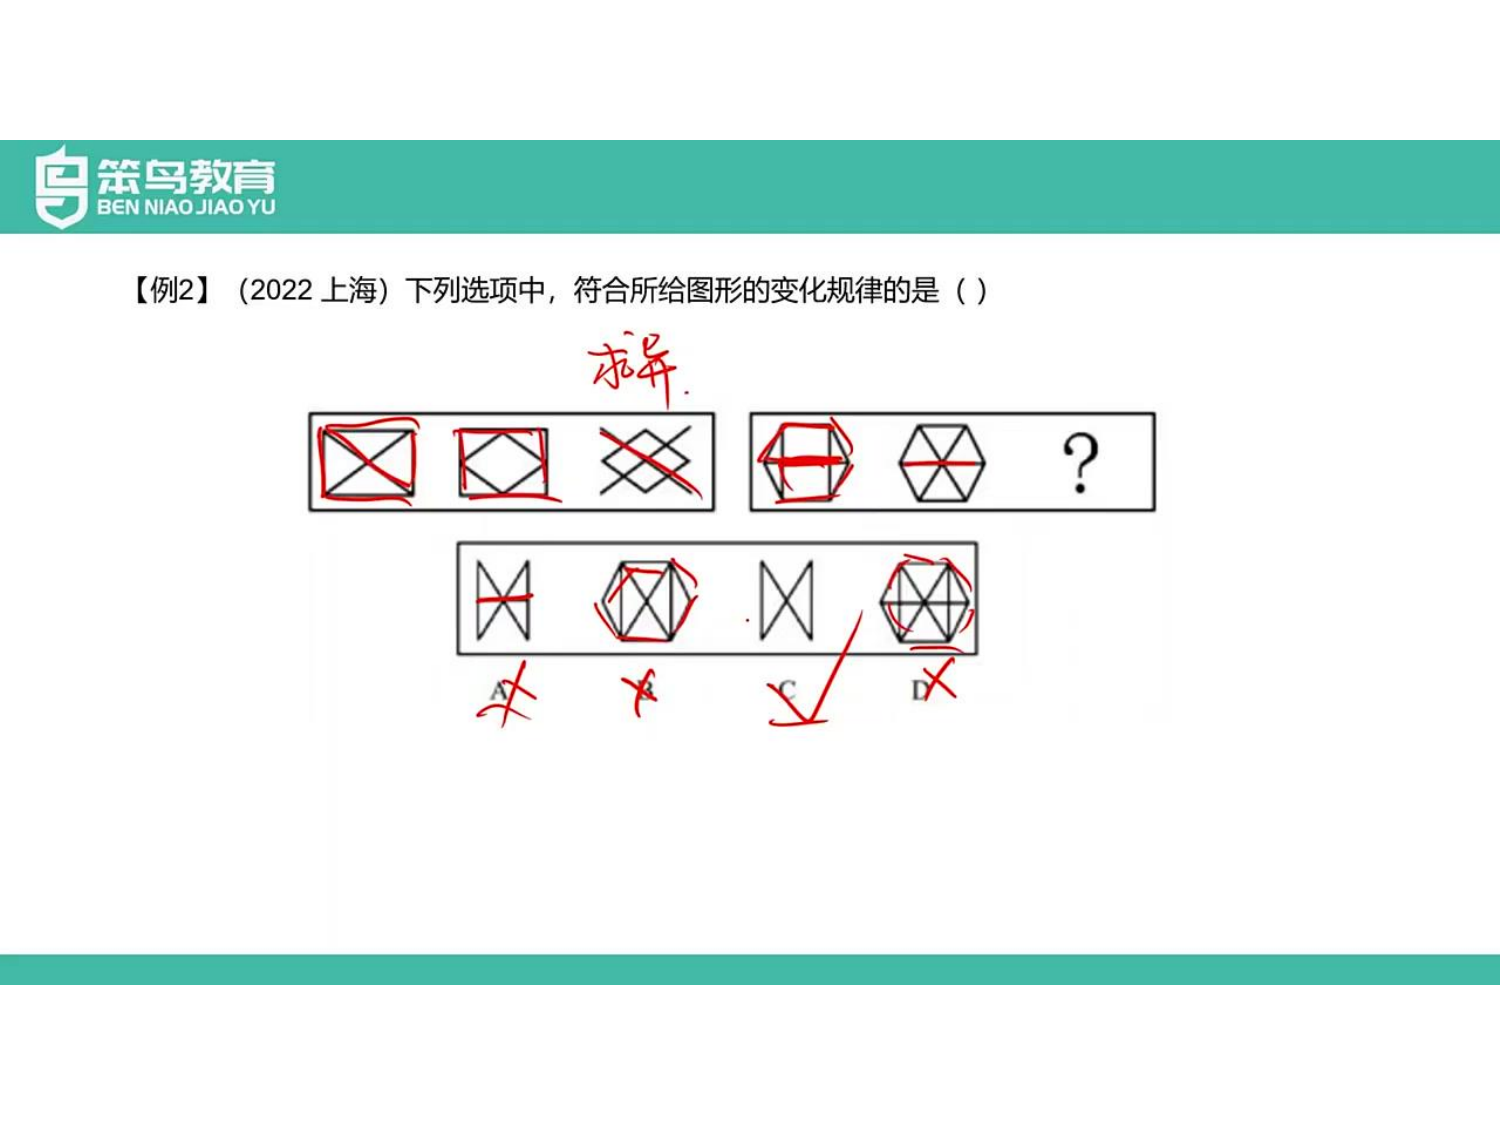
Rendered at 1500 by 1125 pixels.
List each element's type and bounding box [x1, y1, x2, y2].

picture [0, 140, 1500, 985]
